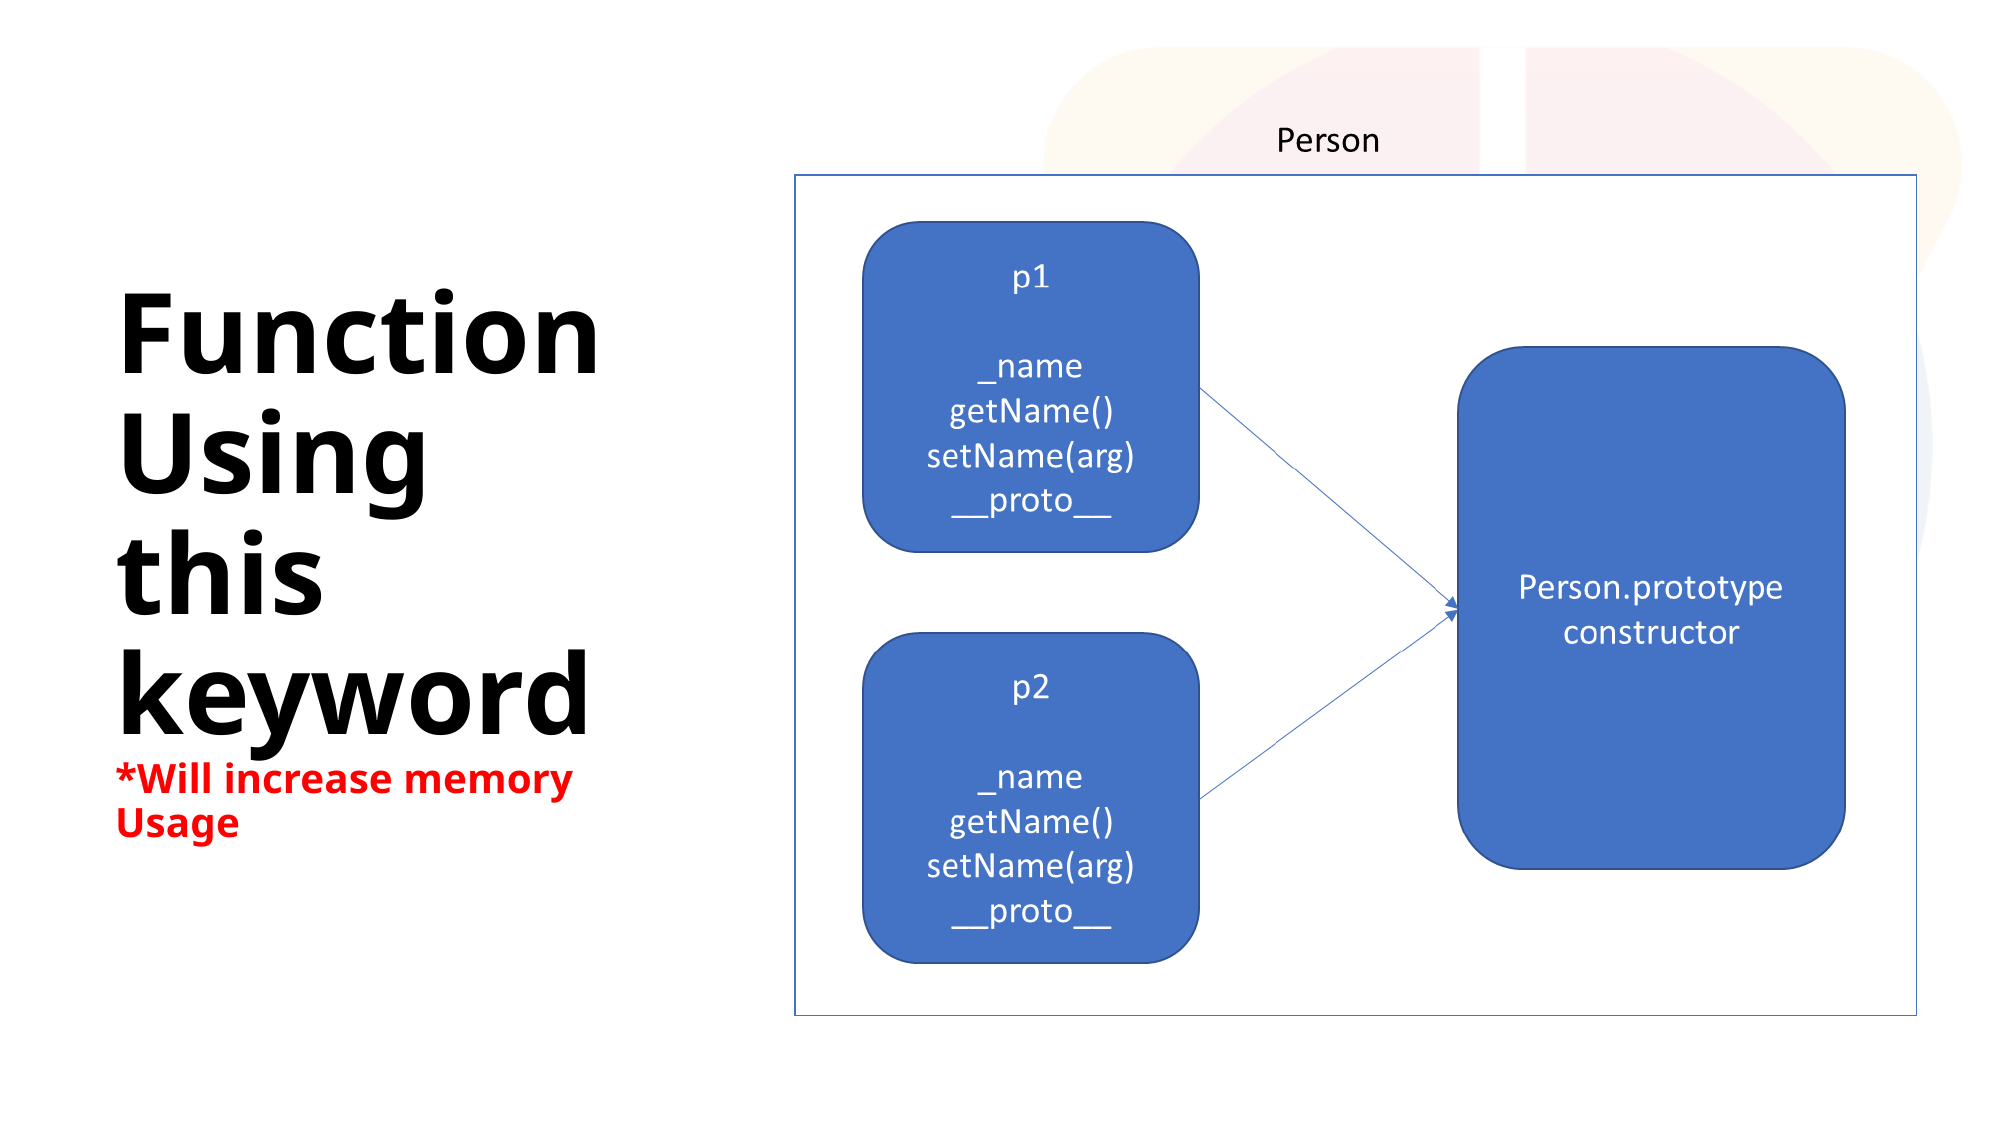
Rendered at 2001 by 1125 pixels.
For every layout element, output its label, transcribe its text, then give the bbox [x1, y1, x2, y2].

picture [794, 104, 1917, 1016]
title Function Using this keyword *Will increase memory Usage [100, 267, 687, 854]
